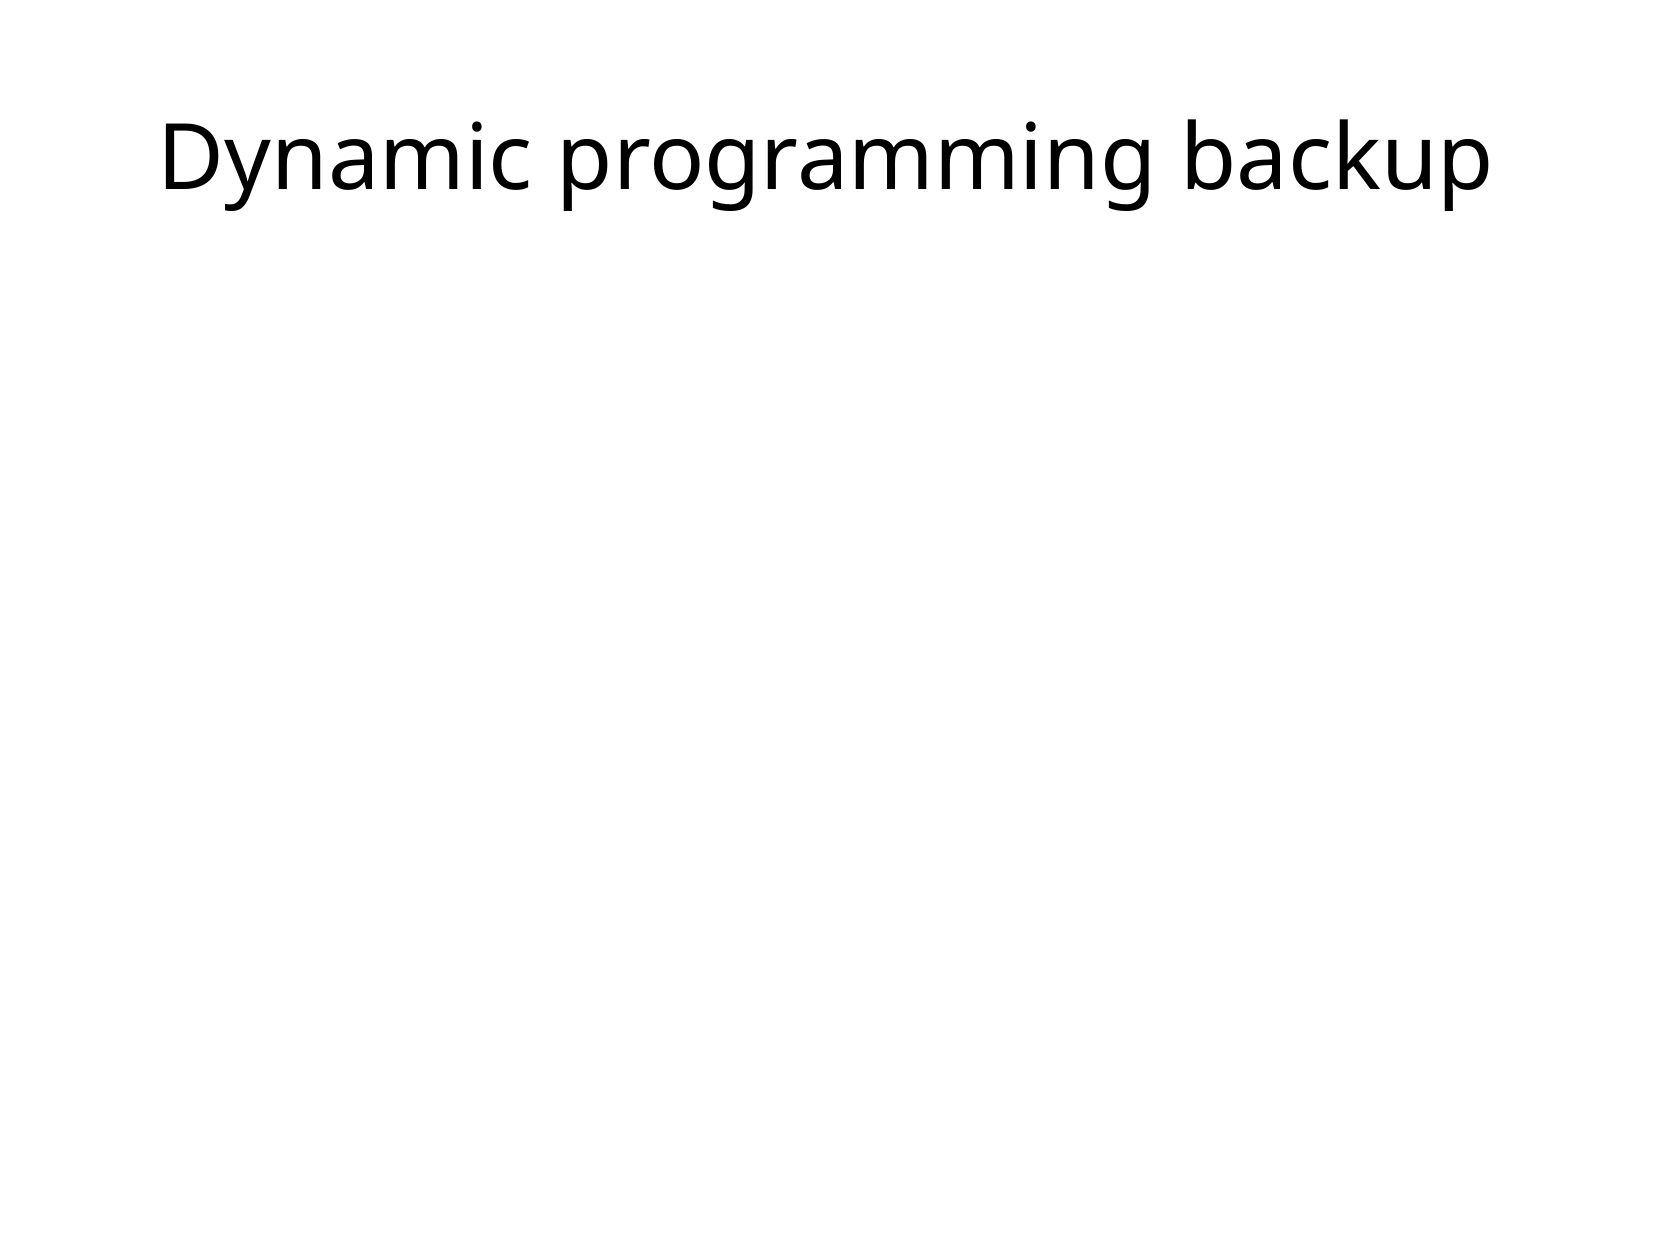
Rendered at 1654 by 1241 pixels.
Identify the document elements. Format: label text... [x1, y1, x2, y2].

title Dynamic programming backup [82, 49, 1571, 257]
